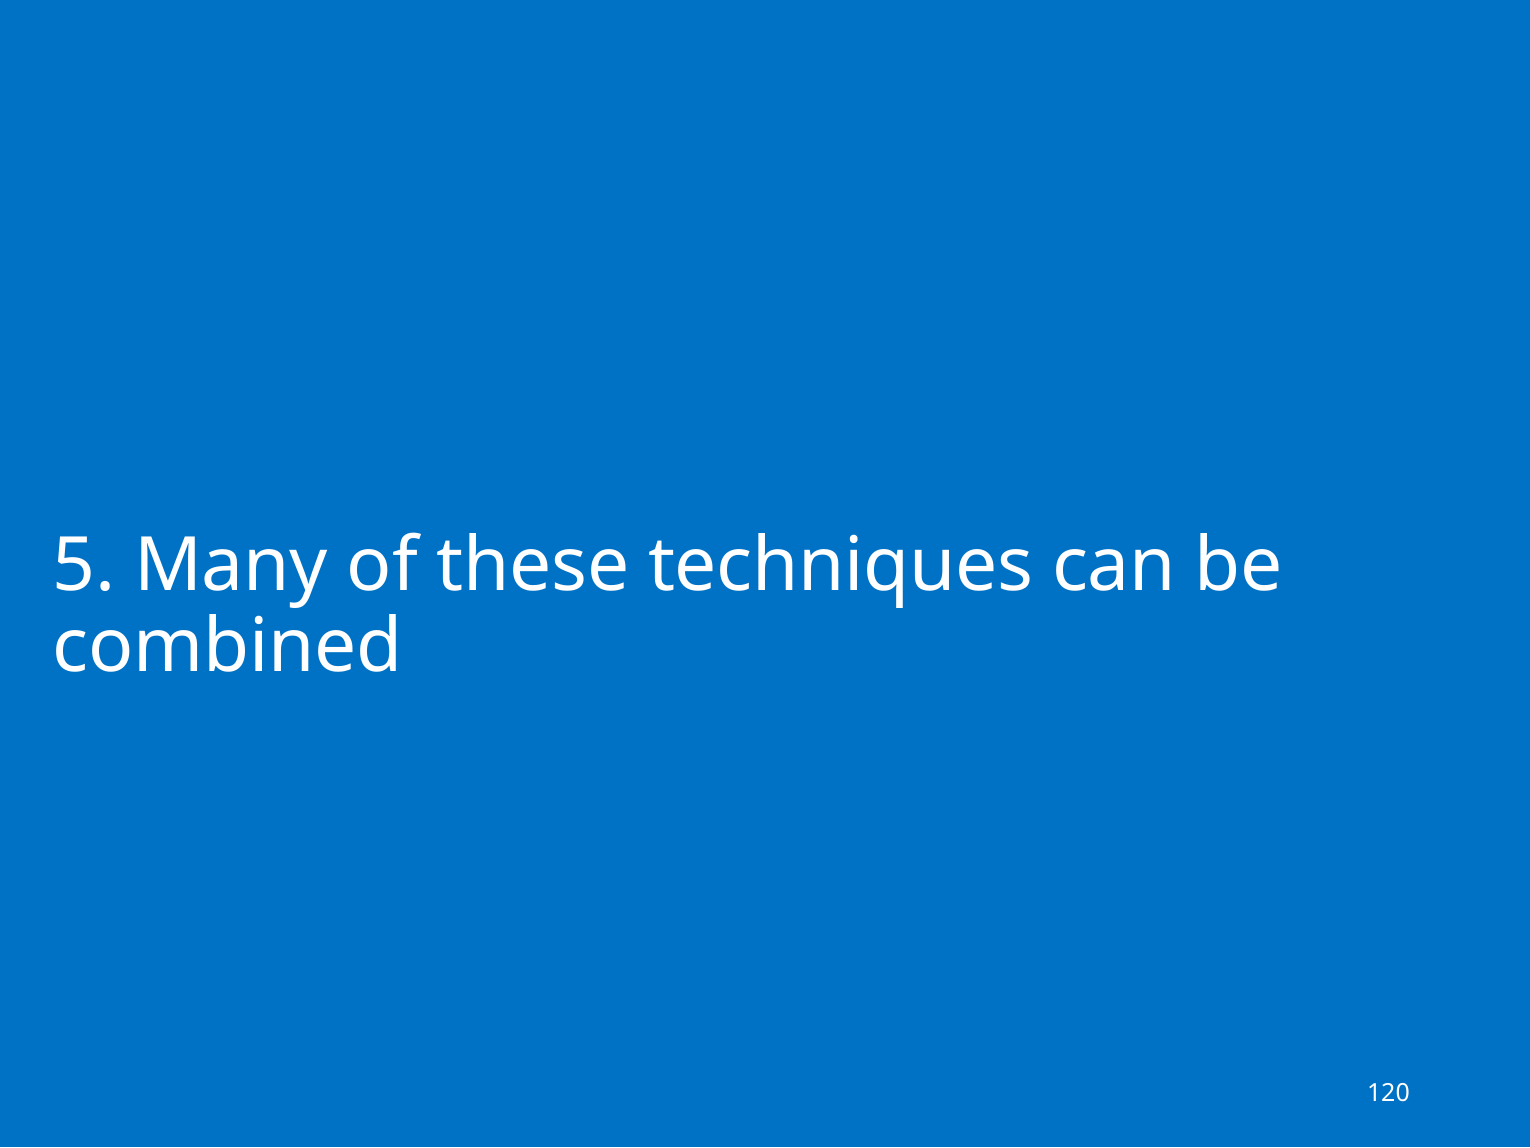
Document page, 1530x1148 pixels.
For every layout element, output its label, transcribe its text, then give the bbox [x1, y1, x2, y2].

slide_number 120 [1080, 1063, 1425, 1125]
title 5. Many of these techniques can be combined [28, 511, 1492, 662]
